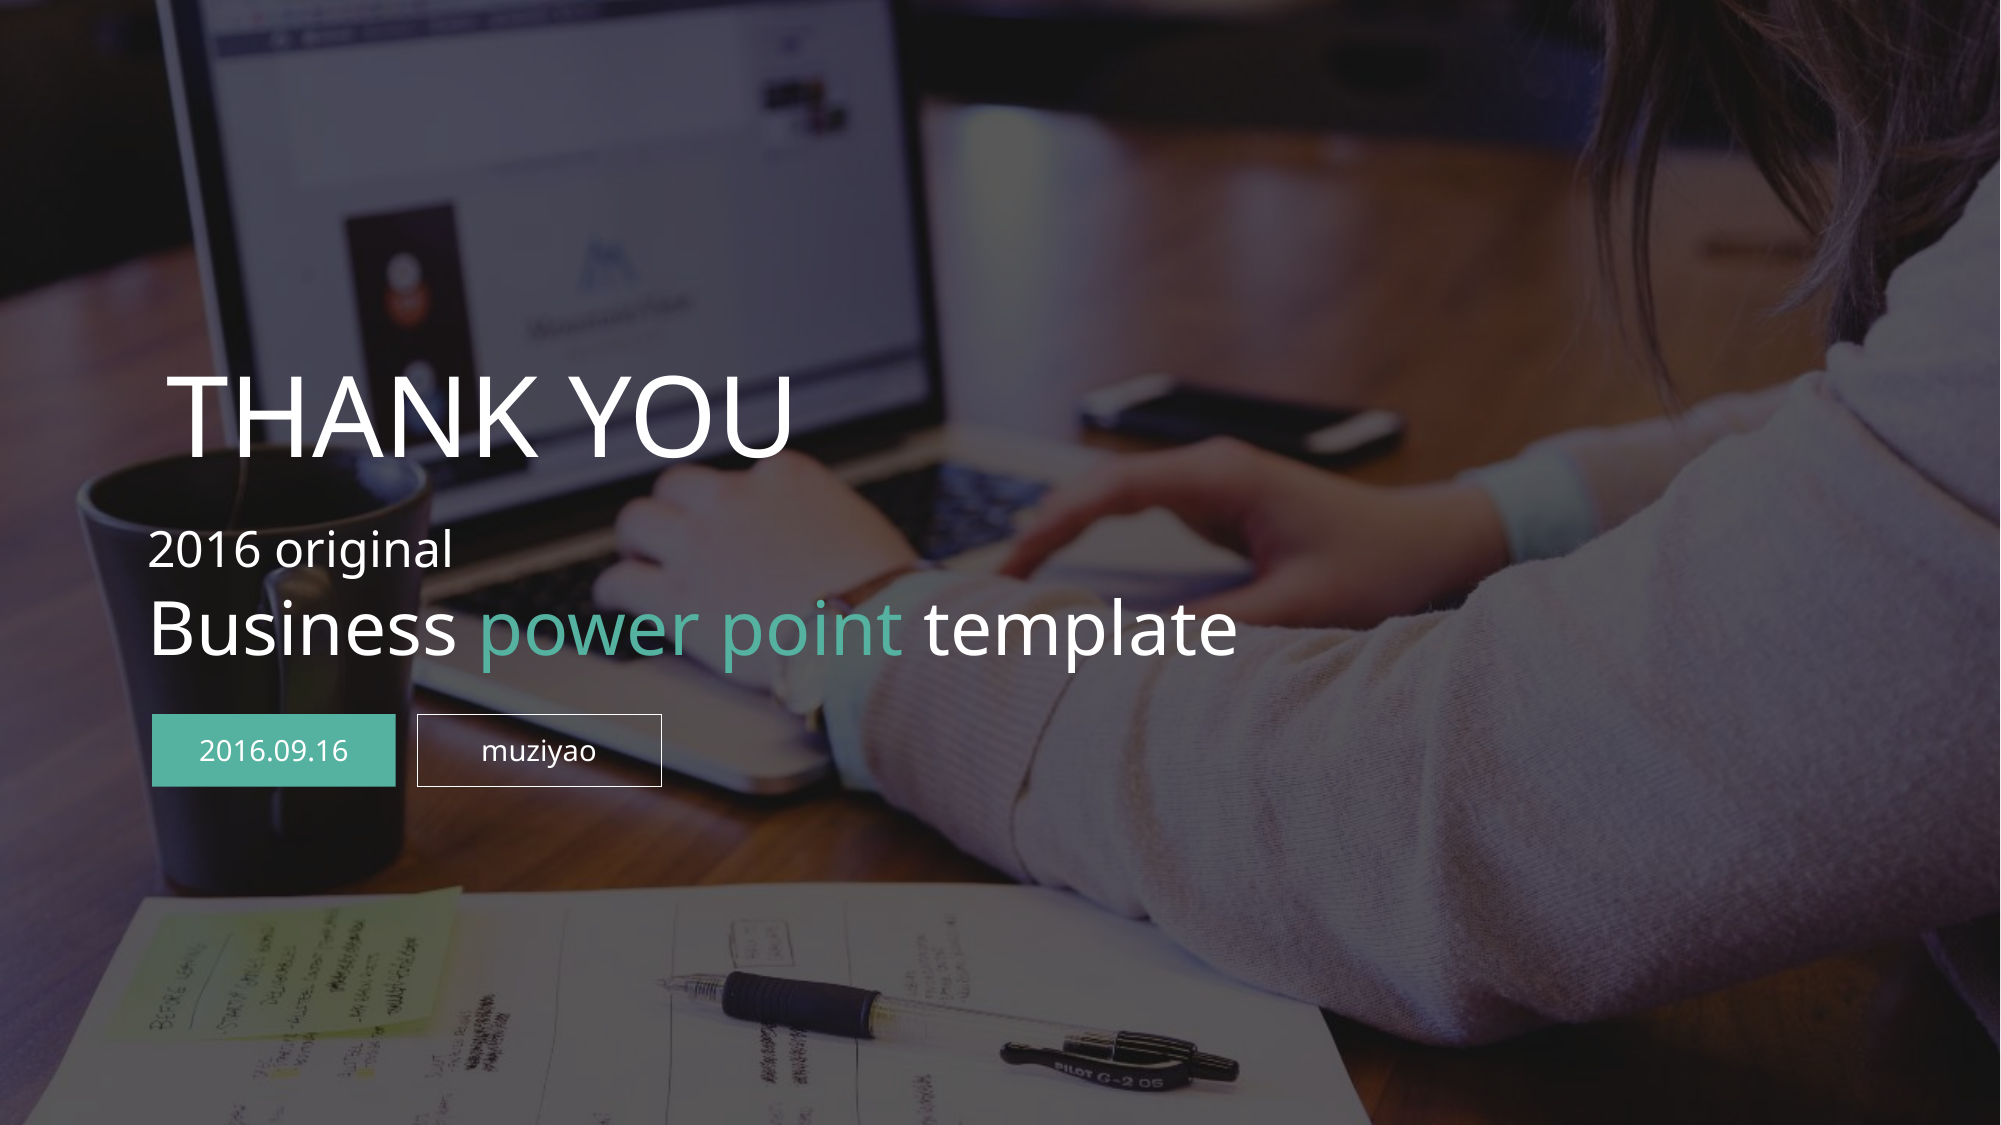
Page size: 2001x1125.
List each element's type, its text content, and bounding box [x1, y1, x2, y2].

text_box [152, 714, 661, 787]
text_box Business power point template [132, 573, 1281, 679]
text_box [0, 0, 2000, 1125]
text_box 2016 original [132, 509, 576, 585]
text_box THANK YOU [105, 337, 861, 488]
